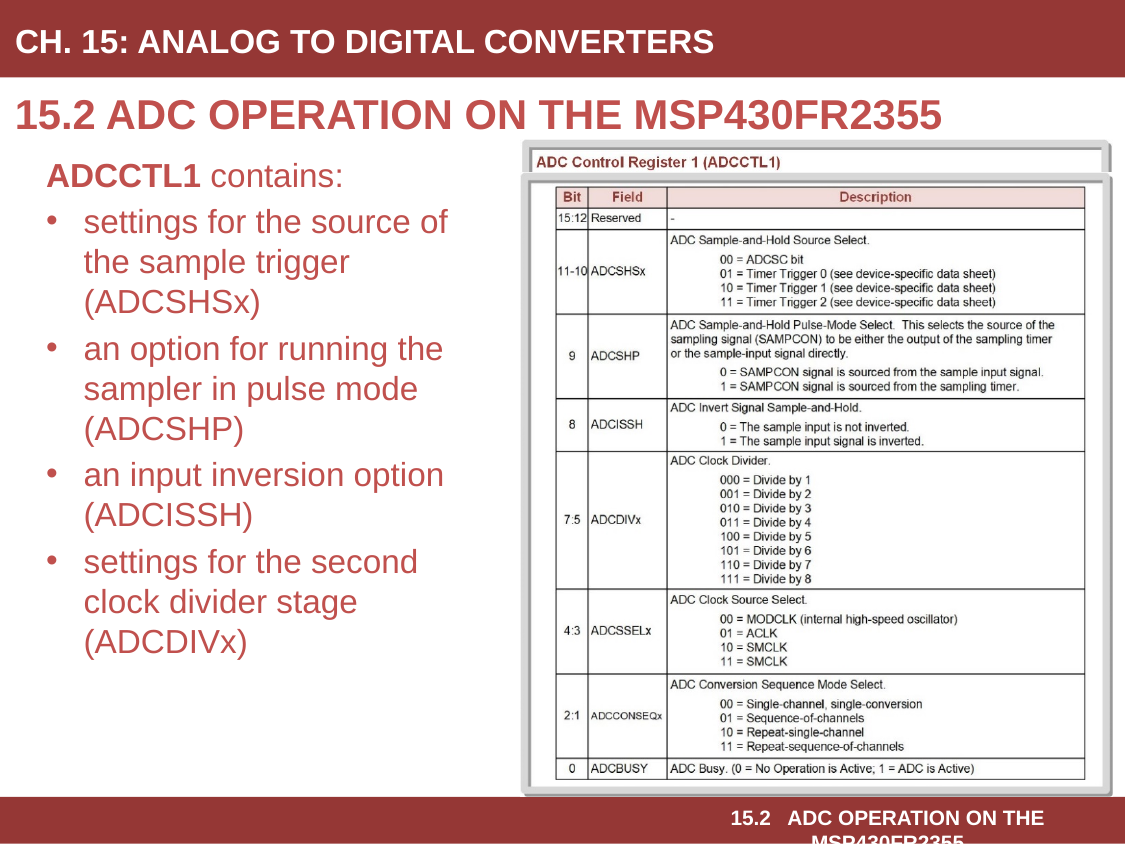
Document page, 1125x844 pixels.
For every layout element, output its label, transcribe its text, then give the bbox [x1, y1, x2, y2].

text_box ADCCTL1 contains: settings for the source of the sample trigger (ADCSHSx) an option for running the sampler in pulse mode (ADCSHP) an input inversion option (ADCISSH) settings for the second clock divider stage (ADCDIVx) [31, 146, 476, 640]
subtitle 15.2 ADC Operation on the MSP430FR2355 [650, 796, 1125, 844]
title Ch. 15: Analog to Digital Converters [0, 1, 1125, 78]
text_box [0, 795, 650, 844]
picture [520, 139, 1113, 797]
text_box 15.2 ADC Operation on the MSP430FR2355 [0, 80, 1088, 146]
